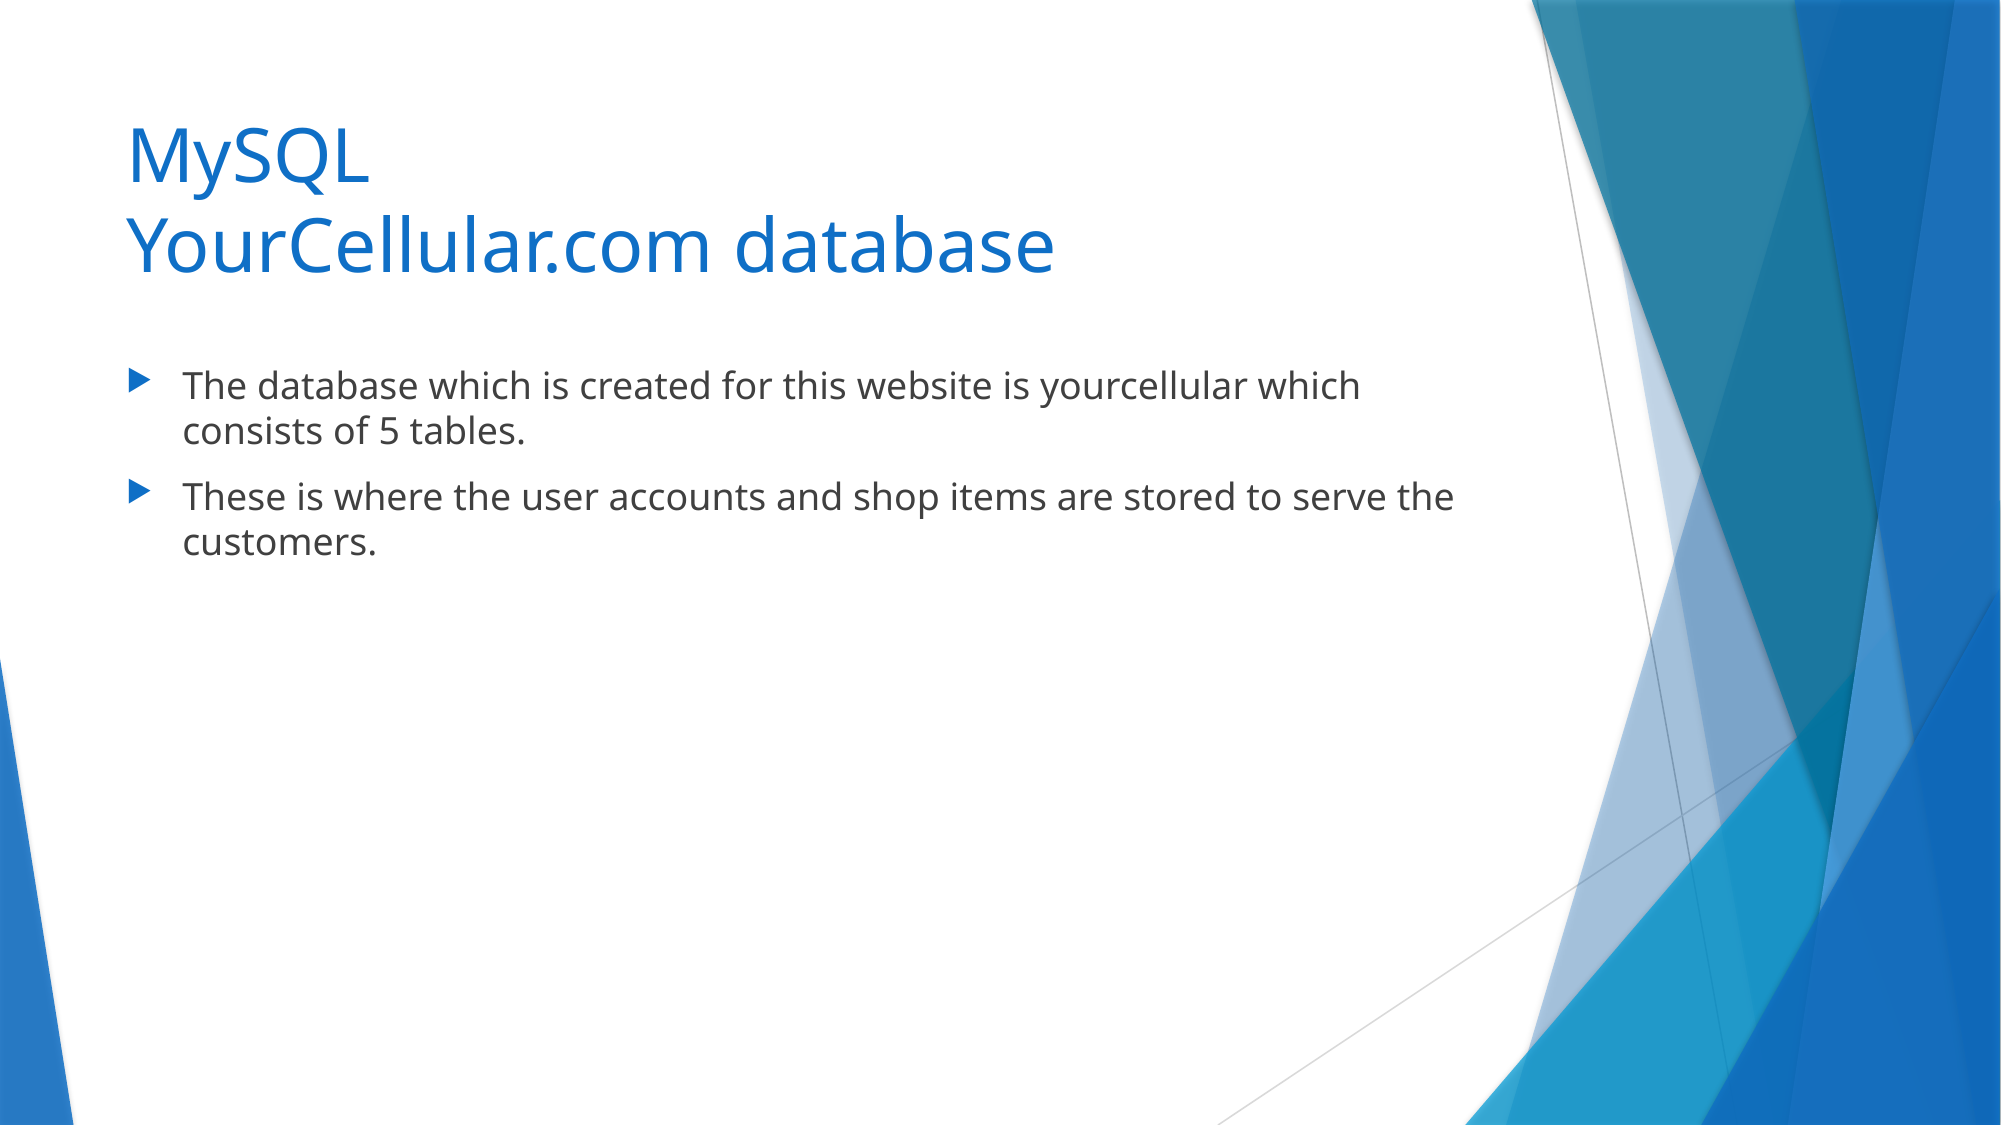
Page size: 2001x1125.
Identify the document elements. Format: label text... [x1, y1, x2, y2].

list The database which is created for this website is yourcellular which consists of 5 tables. These is where the user accounts and shop items are stored to serve the customers. [111, 354, 1522, 992]
title MySQL YourCellular.com database [111, 99, 1522, 317]
